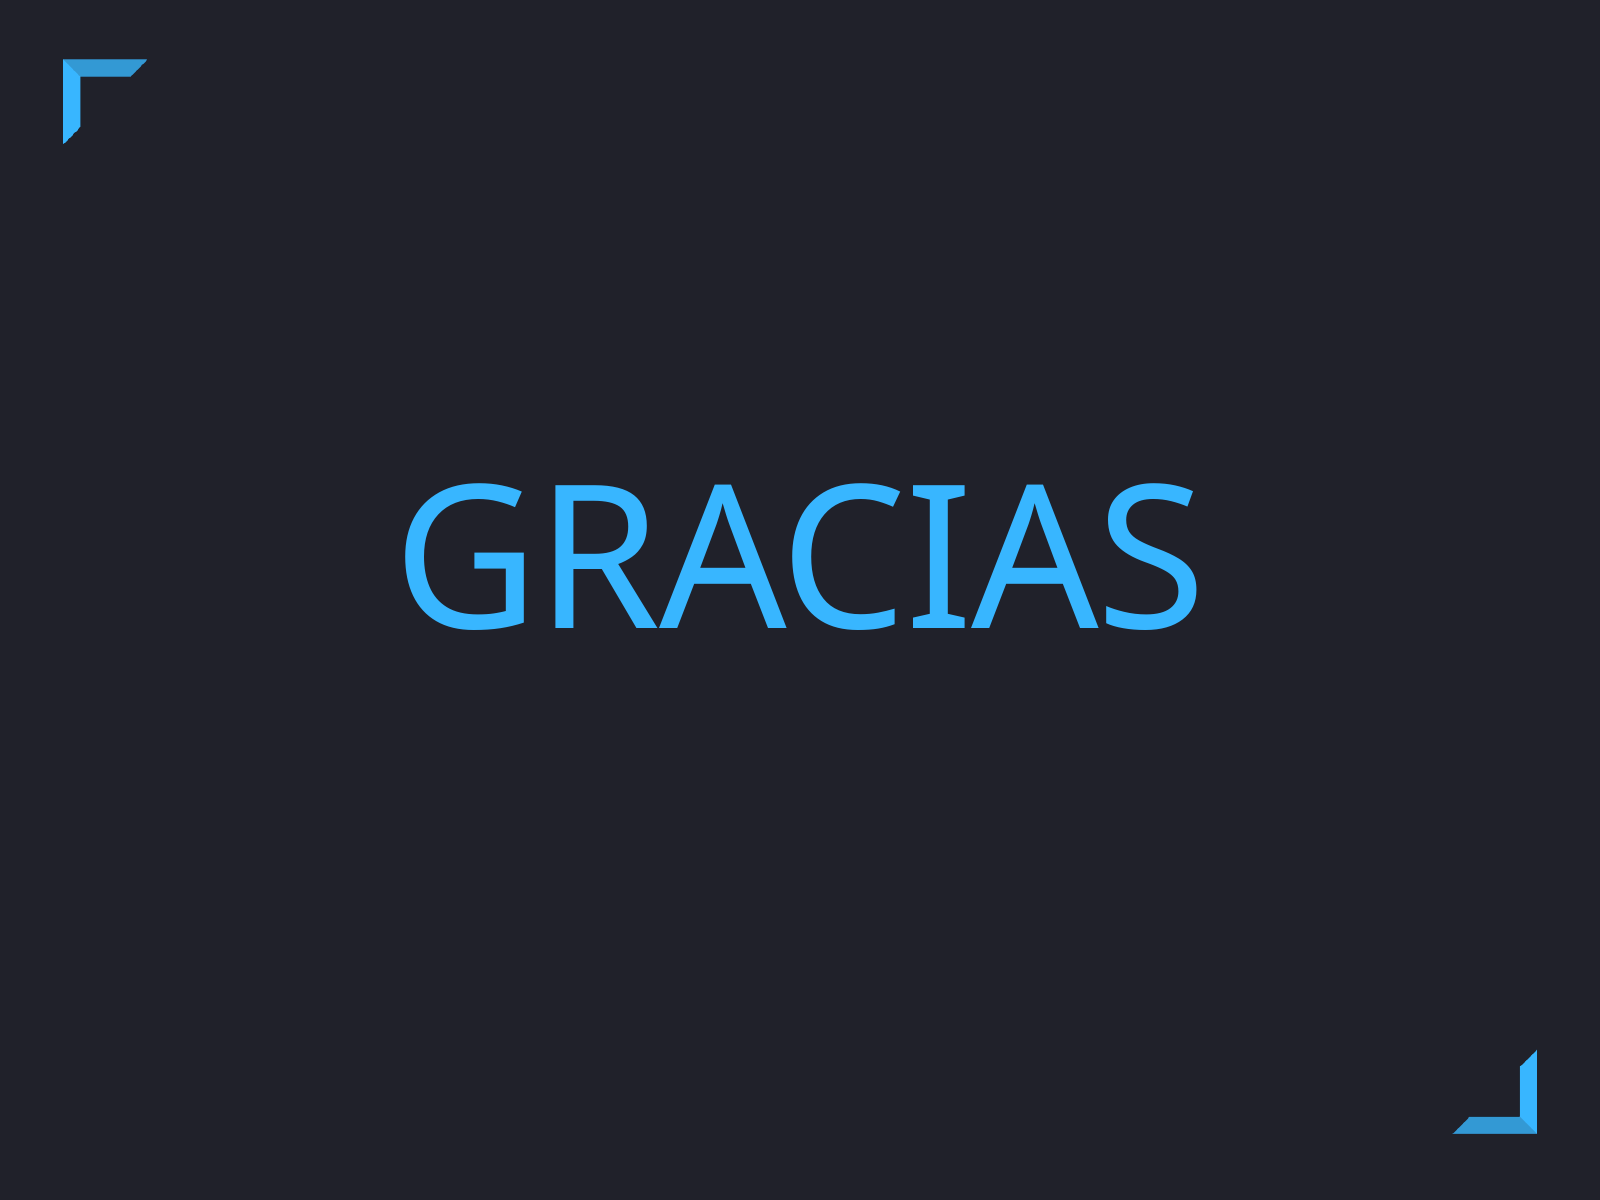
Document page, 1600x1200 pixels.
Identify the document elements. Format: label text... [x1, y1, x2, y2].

text_box GRACIAS [266, 469, 1334, 670]
picture [62, 59, 147, 144]
picture [1452, 1049, 1537, 1134]
